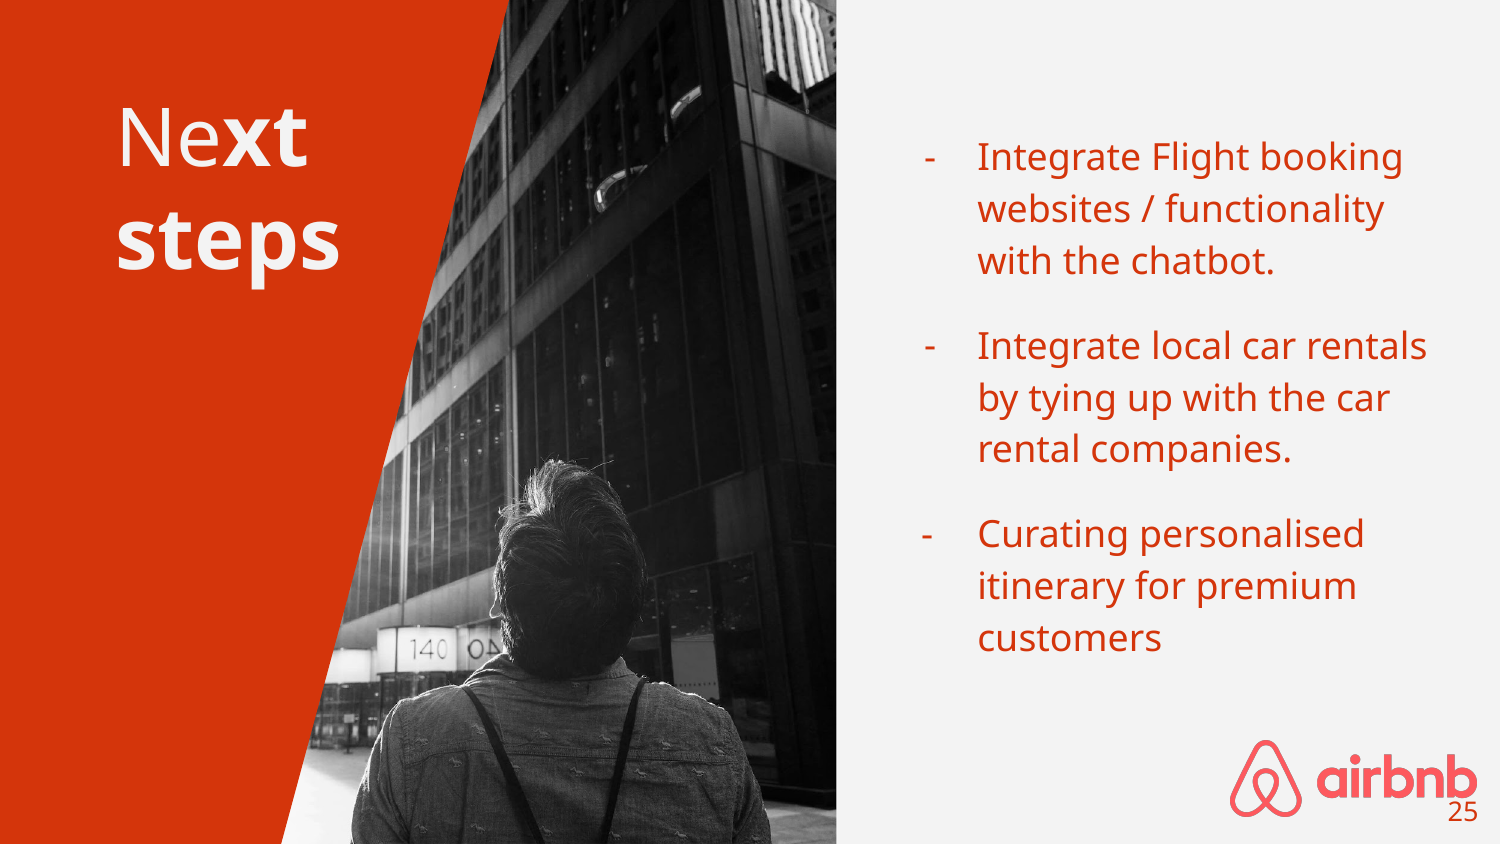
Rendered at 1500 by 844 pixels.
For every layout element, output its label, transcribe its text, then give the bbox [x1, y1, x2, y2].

picture [1230, 739, 1478, 818]
slide_number ‹#› [1403, 779, 1494, 844]
picture [510, 0, 838, 844]
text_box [0, 0, 510, 844]
title Integrate Flight booking websites / functionality with the chatbot. Integrate local car rentals by tying up with the car rental companies. Curating personalised itinerary for premium customers [887, 648, 1464, 808]
